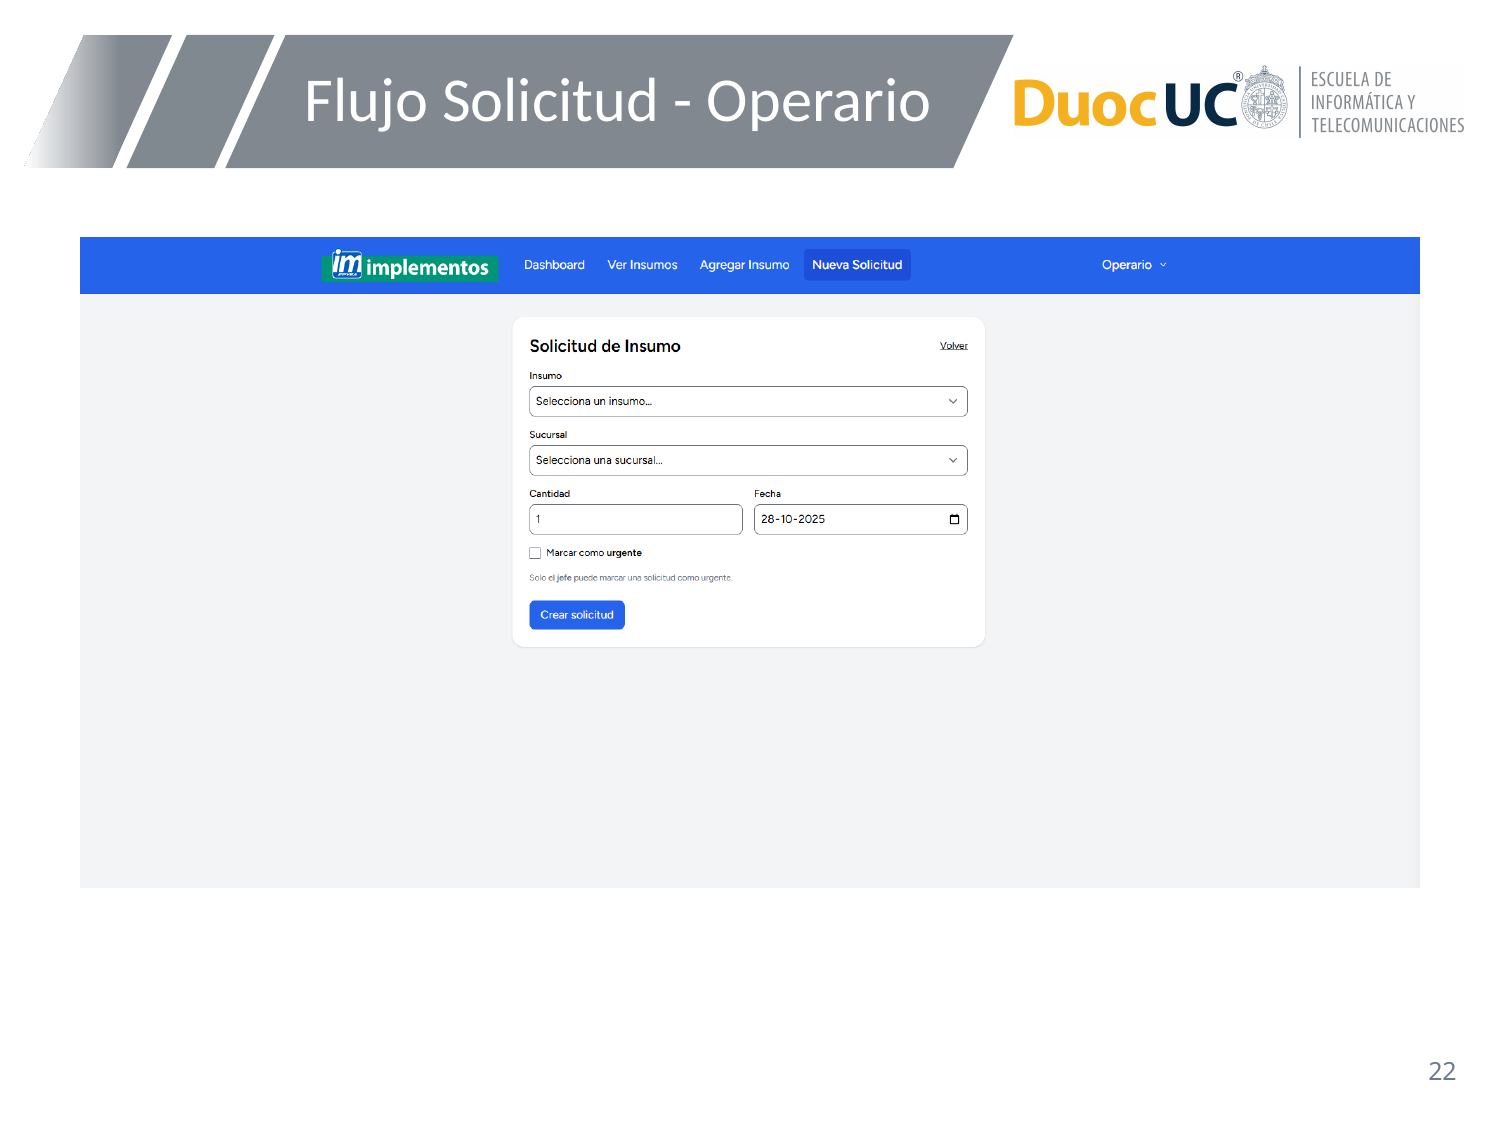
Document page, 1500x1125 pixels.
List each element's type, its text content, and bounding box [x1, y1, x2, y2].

title Flujo Solicitud - Operario [289, 34, 993, 169]
picture [80, 237, 1420, 888]
picture [1013, 63, 1465, 140]
